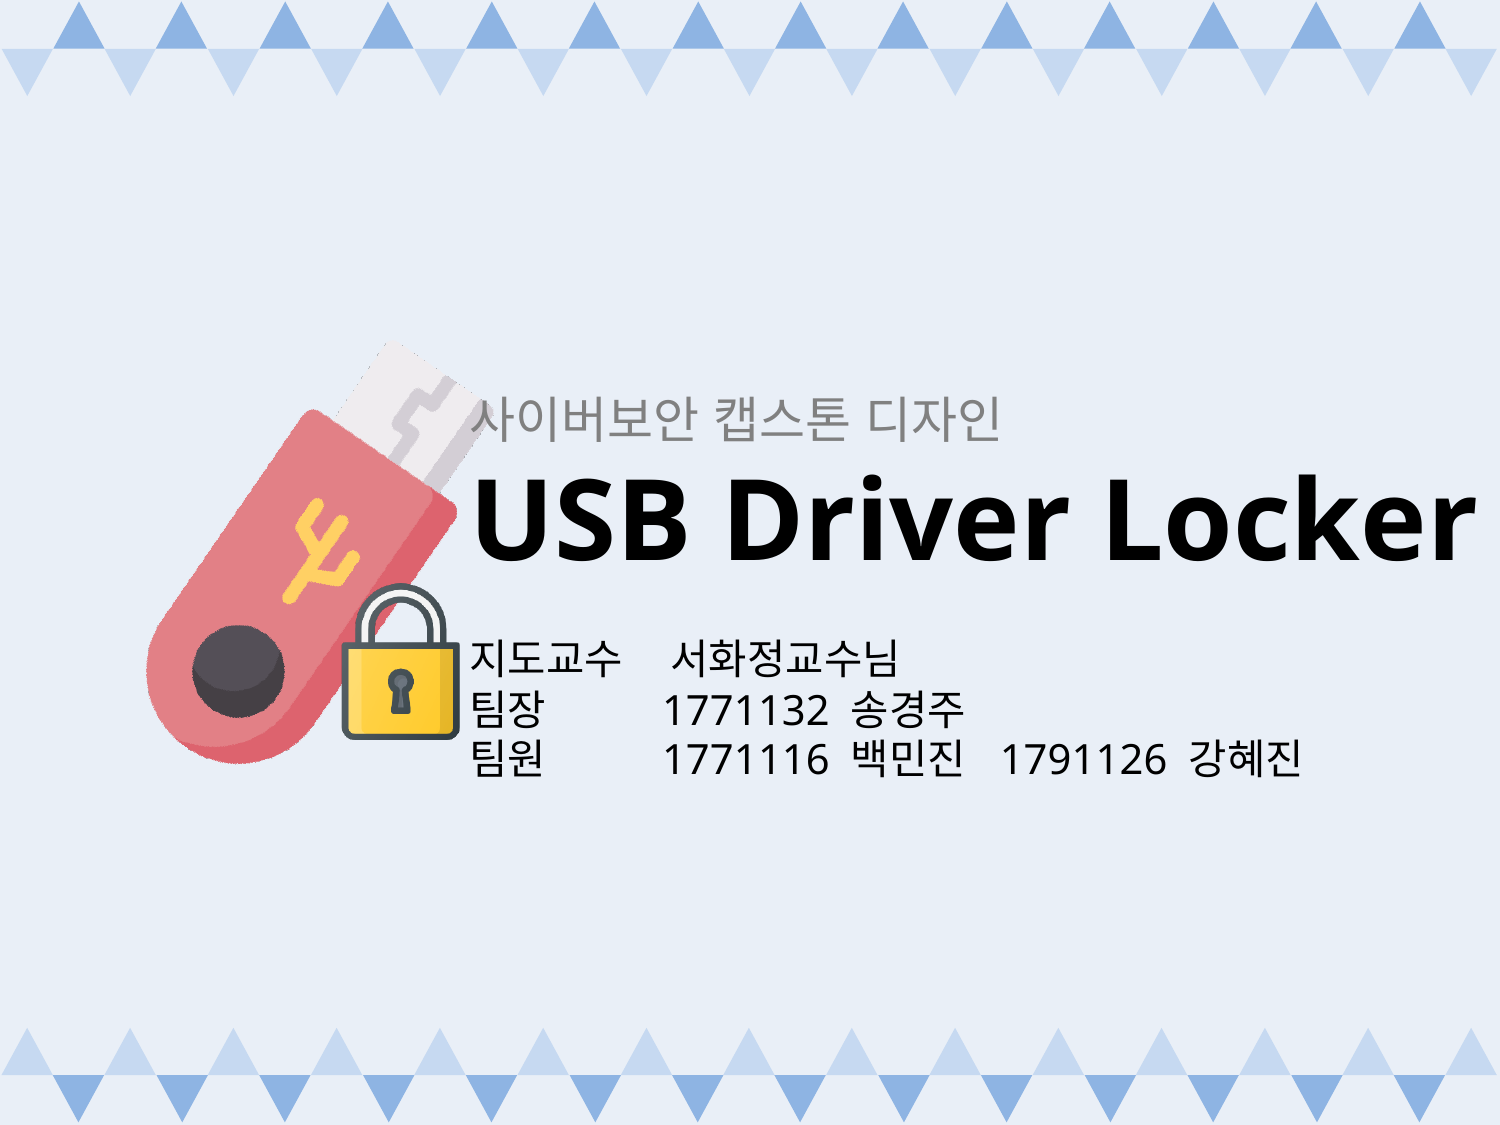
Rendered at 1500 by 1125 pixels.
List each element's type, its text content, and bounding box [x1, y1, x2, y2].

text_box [1, 1, 1498, 97]
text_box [1, 1027, 1498, 1123]
picture [0, 244, 542, 875]
text_box 사이버보안 캡스톤 디자인 USB Driver Locker 지도교수 서화정교수님 팀장 1771132 송경주 팀원 1771116 백민진 1791126 강혜진 [546, 380, 1494, 791]
